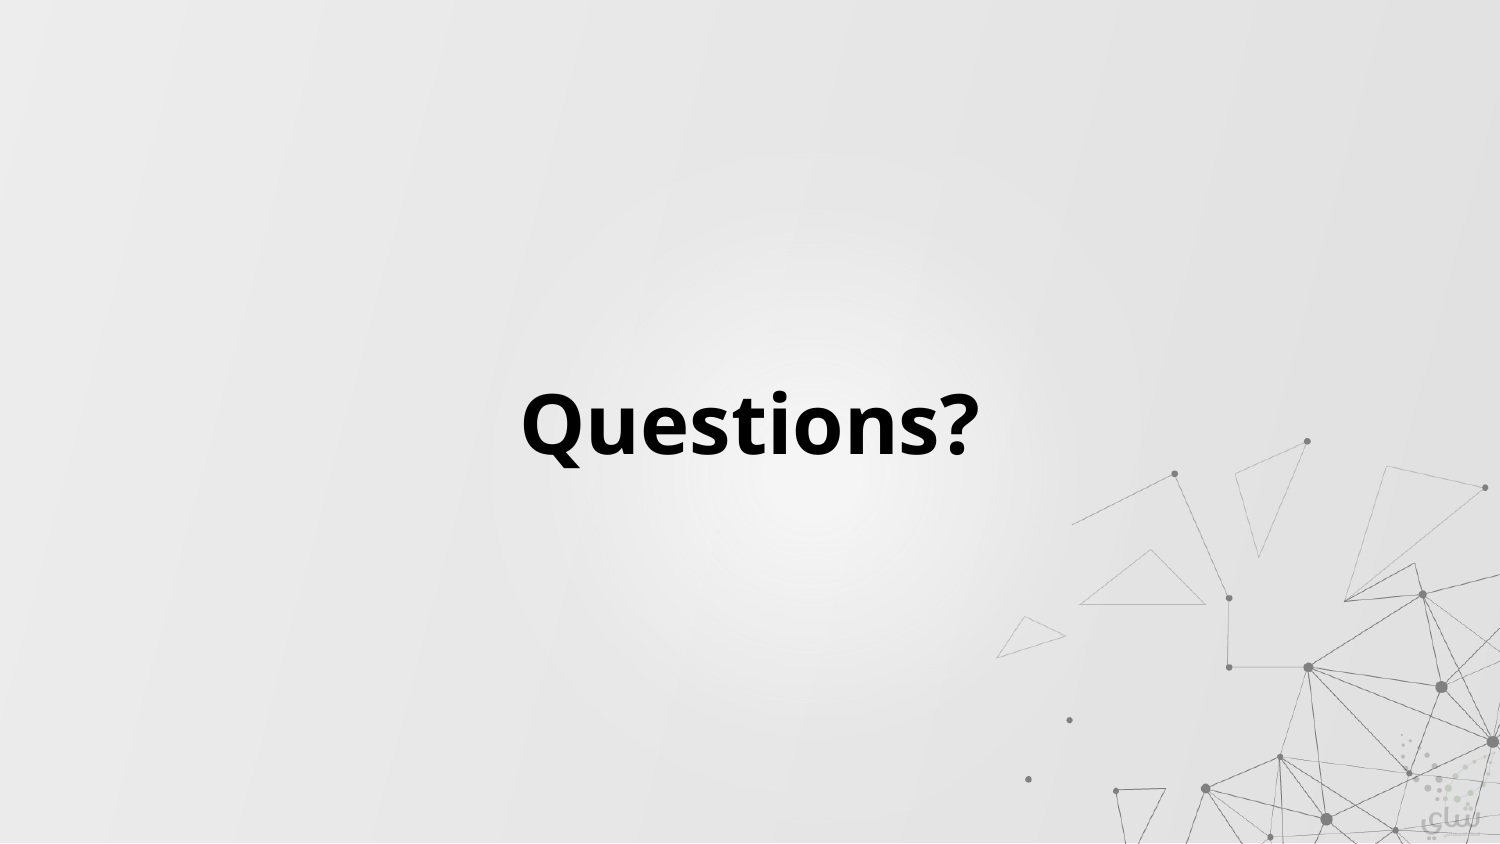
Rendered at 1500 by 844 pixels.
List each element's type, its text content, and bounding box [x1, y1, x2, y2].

picture [0, 0, 1500, 844]
text_box Questions? [431, 356, 1069, 487]
